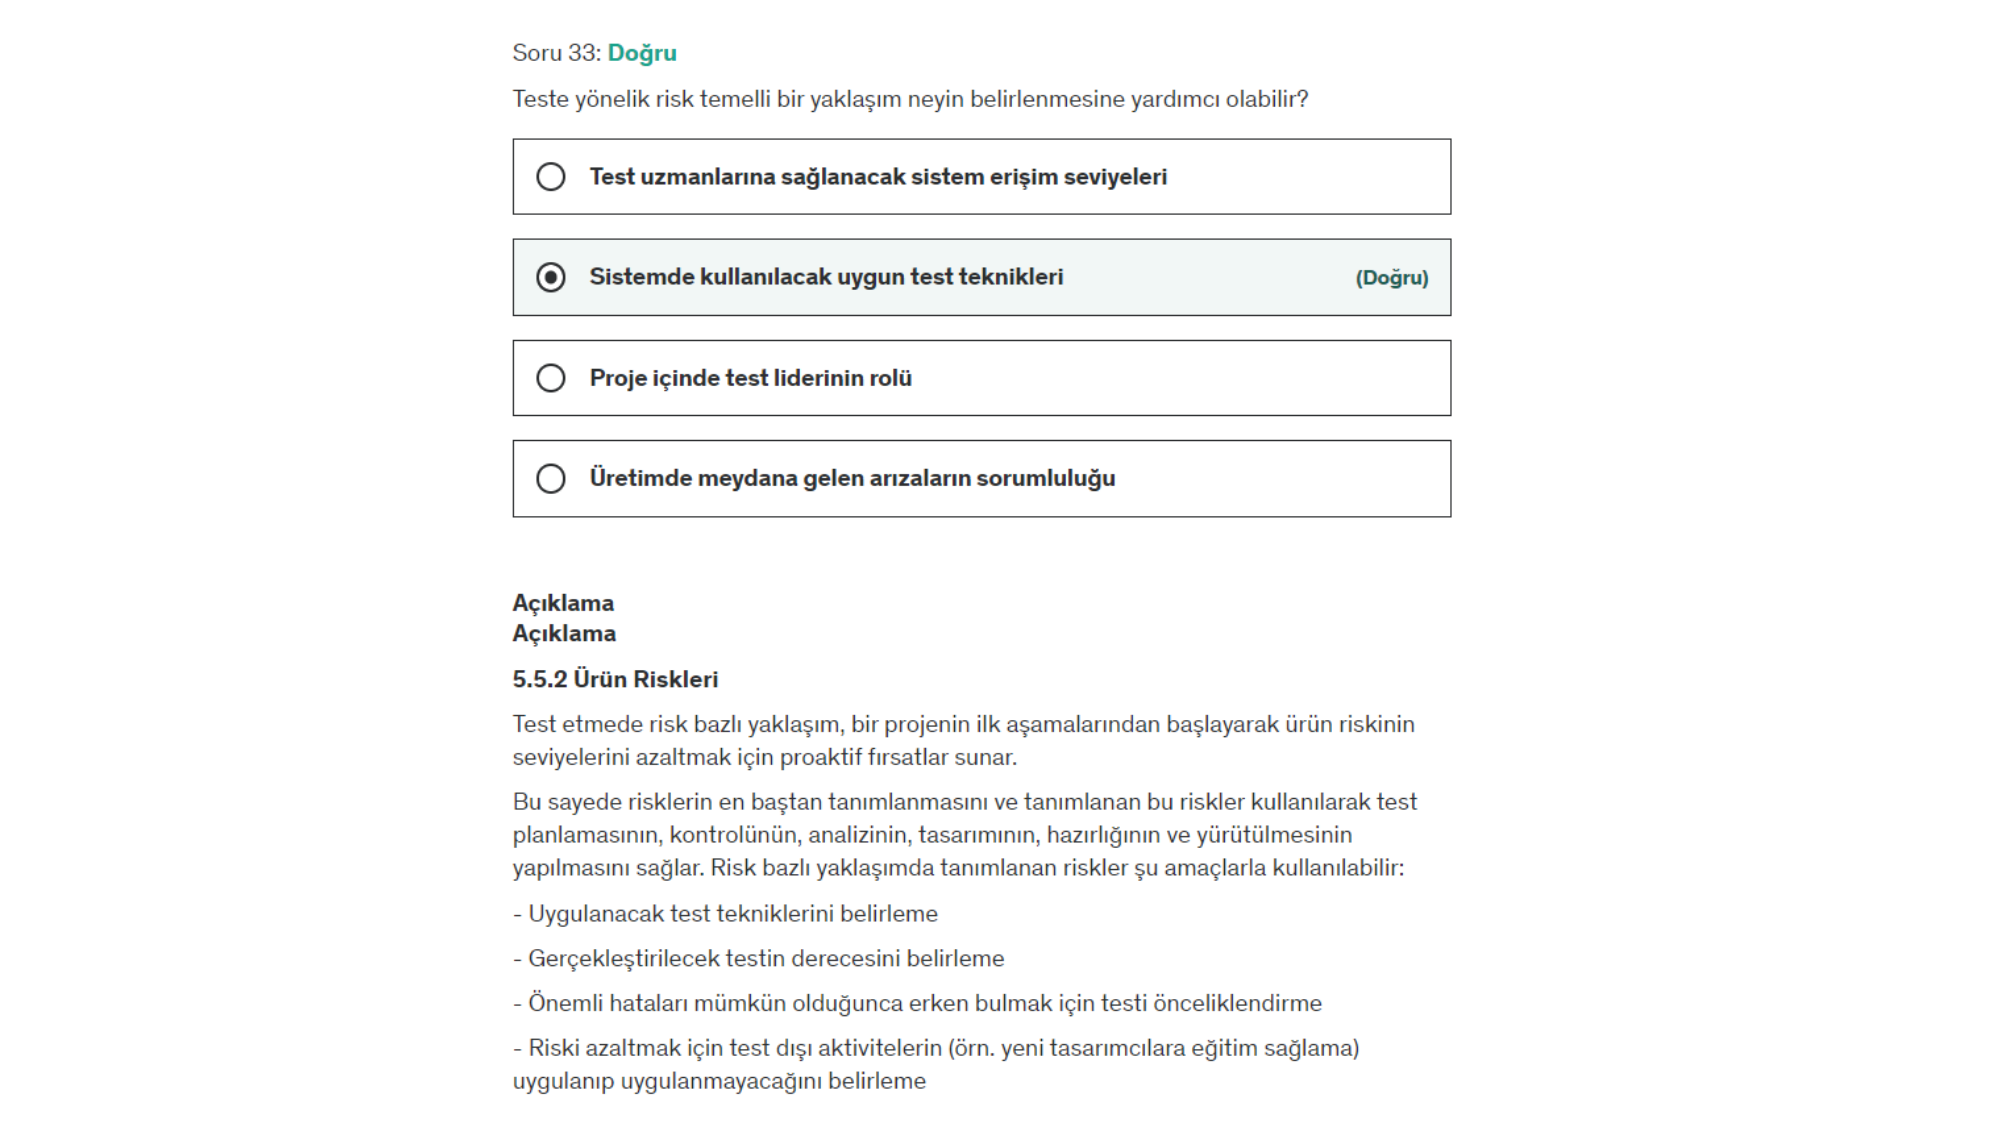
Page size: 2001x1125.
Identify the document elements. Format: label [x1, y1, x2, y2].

list [505, 31, 1461, 1102]
